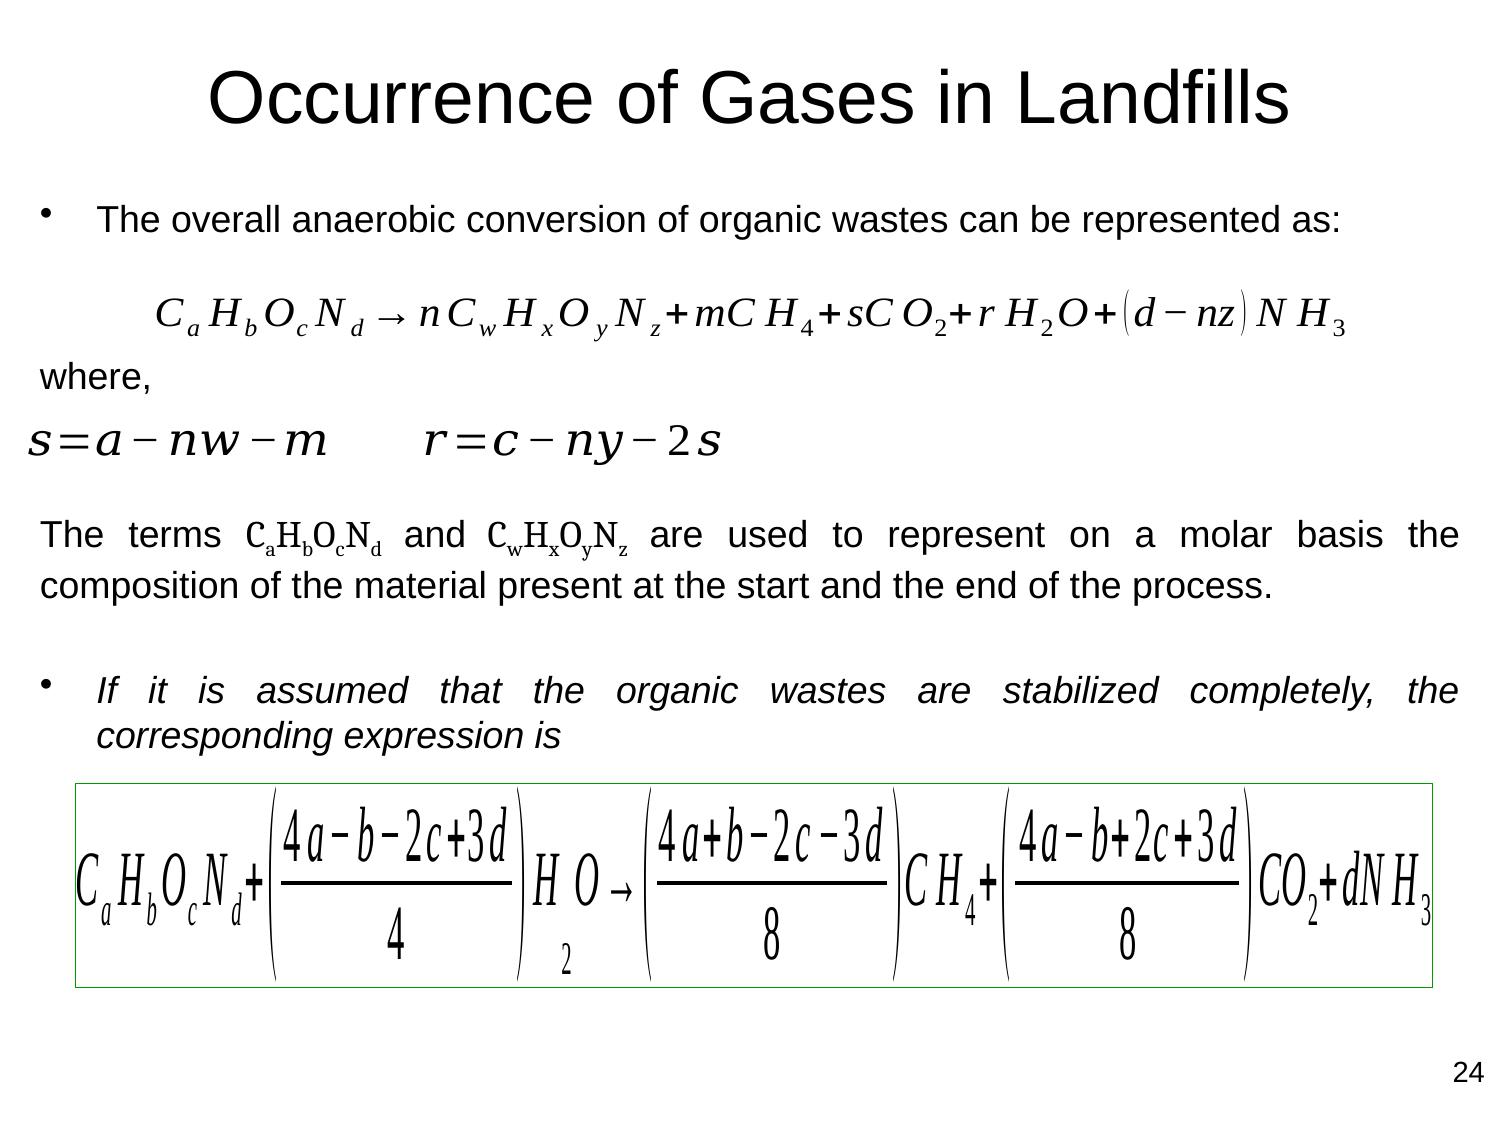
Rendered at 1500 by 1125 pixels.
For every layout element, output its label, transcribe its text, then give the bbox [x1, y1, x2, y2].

list The overall anaerobic conversion of organic wastes can be represented as: where, The terms CaHbOcNd and CwHxOyNz are used to represent on a molar basis the composition of the material present at the start and the end of the process. If it is assumed that the organic wastes are stabilized completely, the corresponding expression is [24, 187, 1475, 1034]
title Occurrence of Gases in Landfills [75, 0, 1425, 187]
slide_number 24 [1149, 1045, 1500, 1124]
